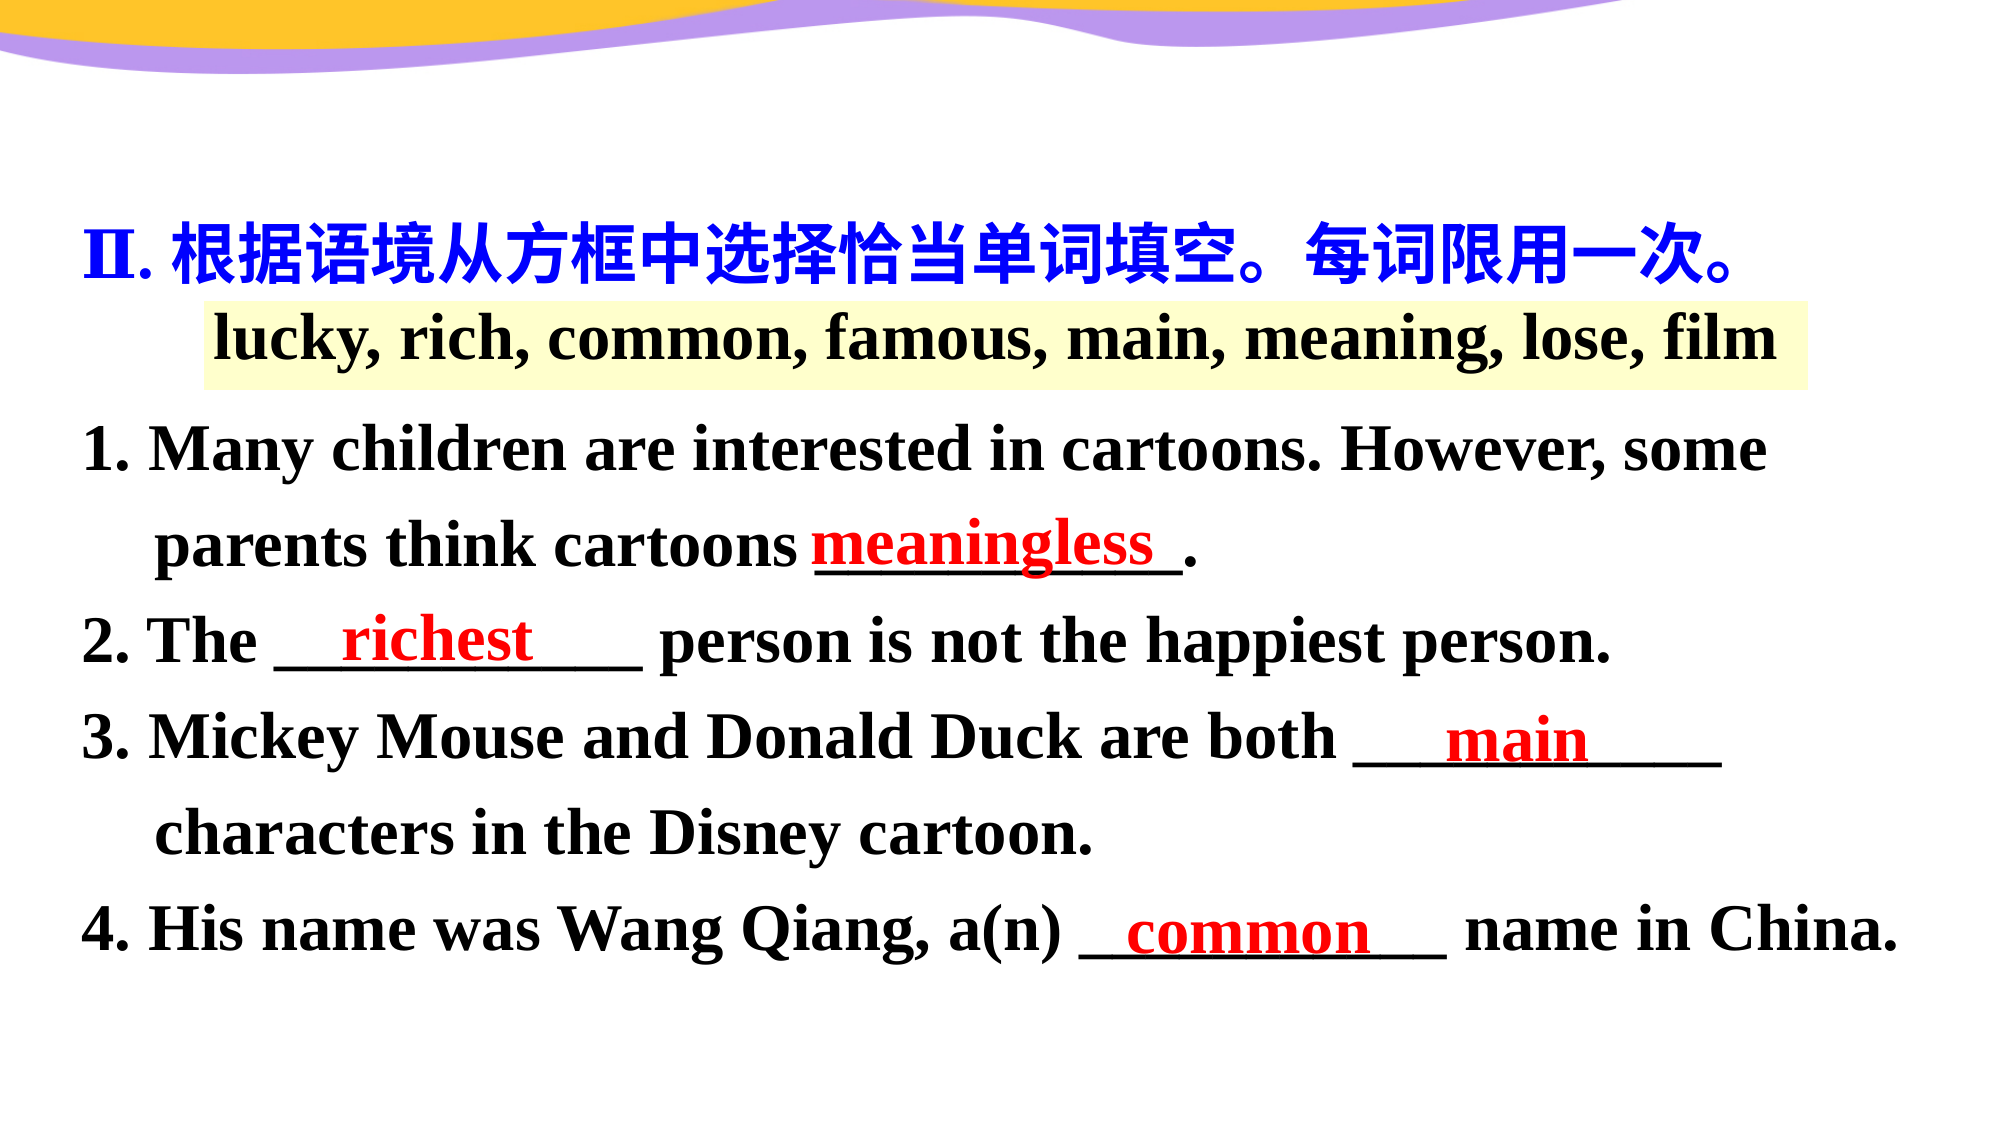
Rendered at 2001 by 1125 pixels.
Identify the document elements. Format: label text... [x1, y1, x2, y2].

text_box richest [326, 570, 575, 682]
text_box meaningless [795, 475, 1284, 586]
text_box Ⅱ.根据语境从方框中选择恰当单词填空。每词限用一次。 1. Many children are interested in cartoons. However, some parents think cartoons ___________. 2. The ___________ person is not the happiest person. 3. Mickey Mouse and Donald Duck are both ___________ characters in the Disney cartoon. 4. His name was Wang Qiang, a(n) ___________ name in China. [66, 188, 1945, 971]
picture [0, 0, 2001, 1125]
table_header lucky, rich, common, famous, main, meaning, lose, film [204, 301, 1808, 390]
text_box common [1111, 863, 1431, 975]
text_box main [1430, 671, 1643, 783]
